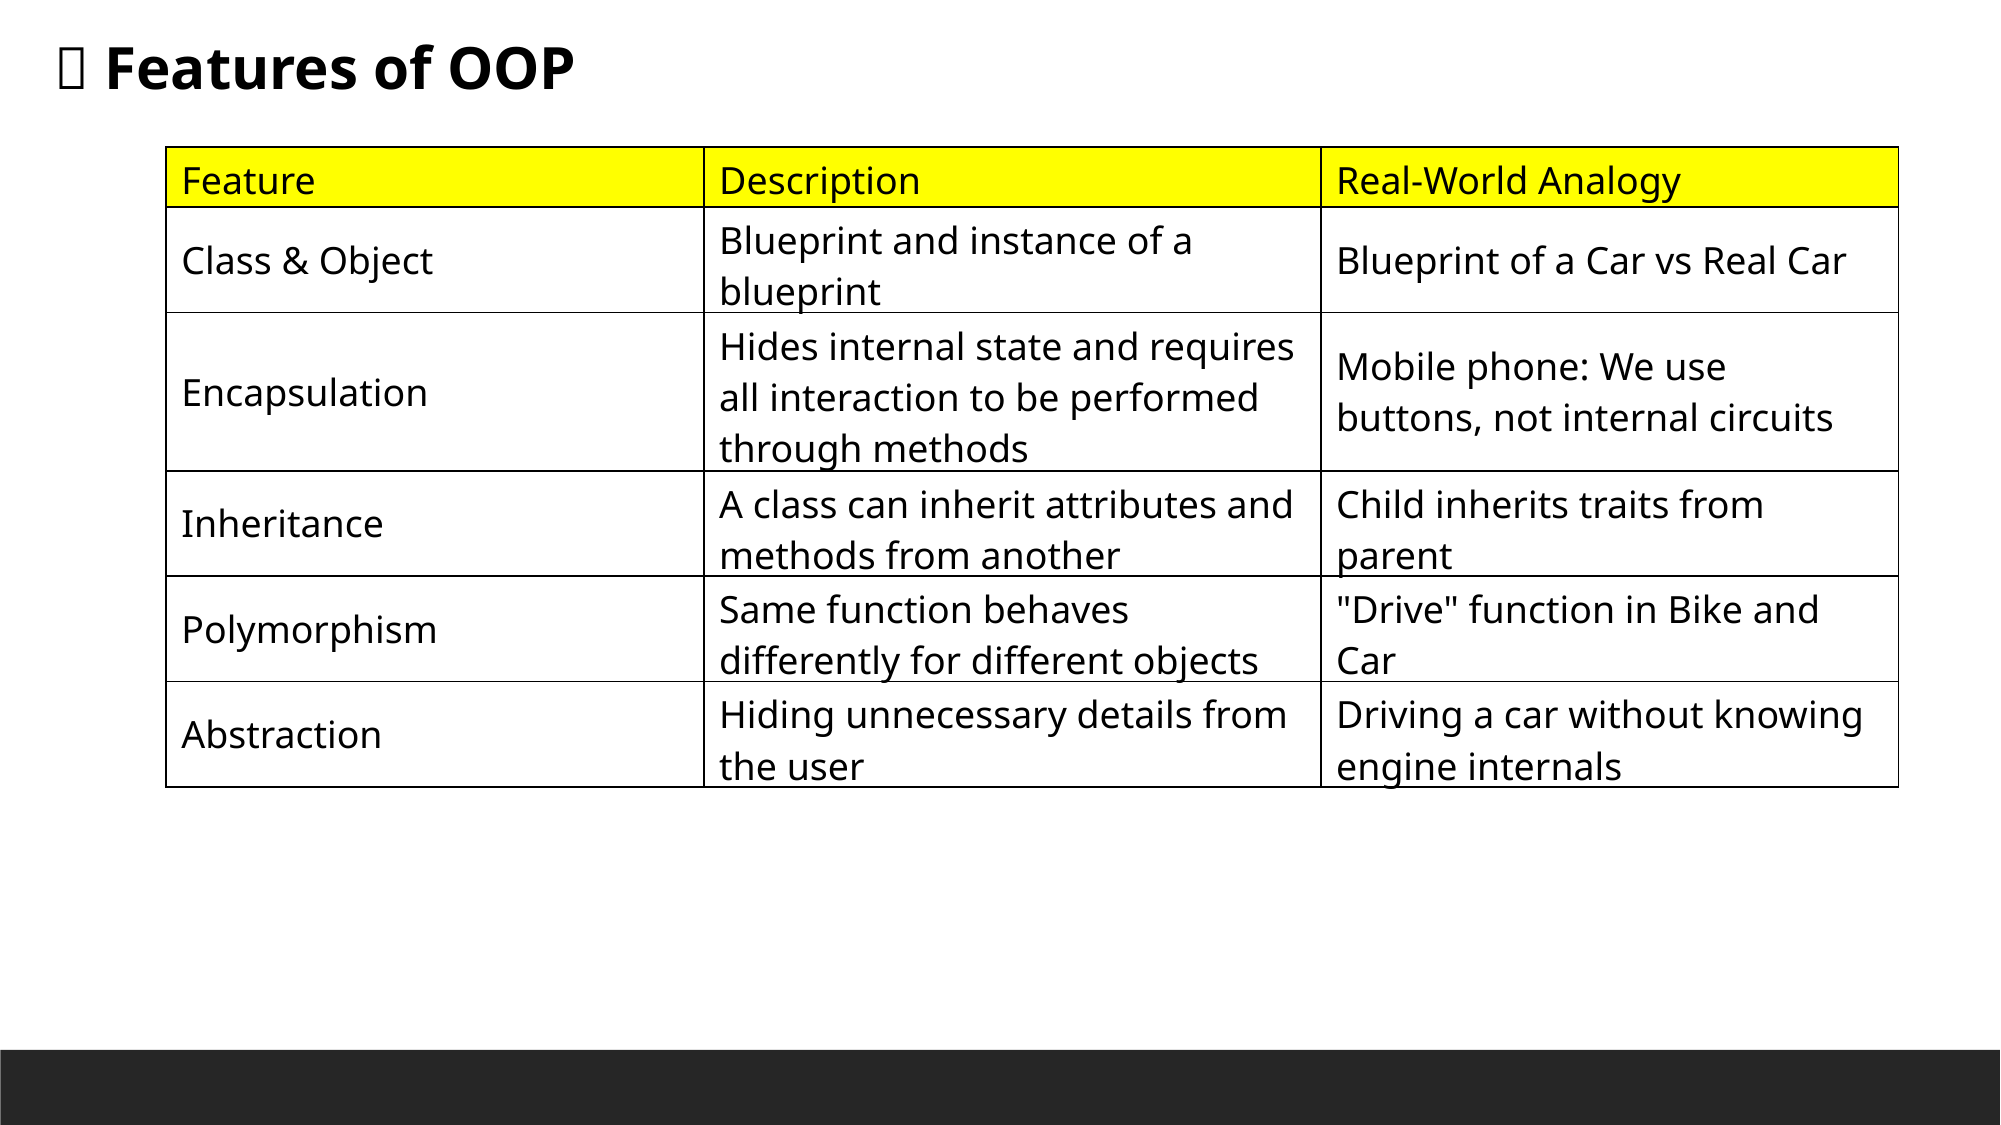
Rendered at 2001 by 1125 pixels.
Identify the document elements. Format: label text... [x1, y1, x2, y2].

table_cell Polymorphism [167, 577, 703, 681]
table_cell Same function behaves differently for different objects [705, 577, 1320, 681]
table_cell A class can inherit attributes and methods from another [705, 472, 1320, 575]
table_header Feature [167, 148, 703, 206]
table_cell Mobile phone: We use buttons, not internal circuits [1322, 313, 1898, 470]
table_cell Child inherits traits from parent [1322, 472, 1898, 575]
table_cell Hides internal state and requires all interaction to be performed through methods [705, 313, 1320, 470]
table_cell Blueprint and instance of a blueprint [705, 208, 1320, 312]
table_cell Inheritance [167, 472, 703, 575]
table_cell Driving a car without knowing engine internals [1322, 682, 1898, 786]
table_header Description [705, 148, 1320, 206]
table_cell "Drive" function in Bike and Car [1322, 577, 1898, 681]
table_cell Abstraction [167, 682, 703, 786]
text_box 🌟 Features of OOP [39, 23, 873, 109]
table_cell Blueprint of a Car vs Real Car [1322, 208, 1898, 312]
table_header Real-World Analogy [1322, 148, 1898, 206]
table_cell Encapsulation [167, 313, 703, 470]
table_cell Class & Object [167, 208, 703, 312]
table_cell Hiding unnecessary details from the user [705, 682, 1320, 786]
